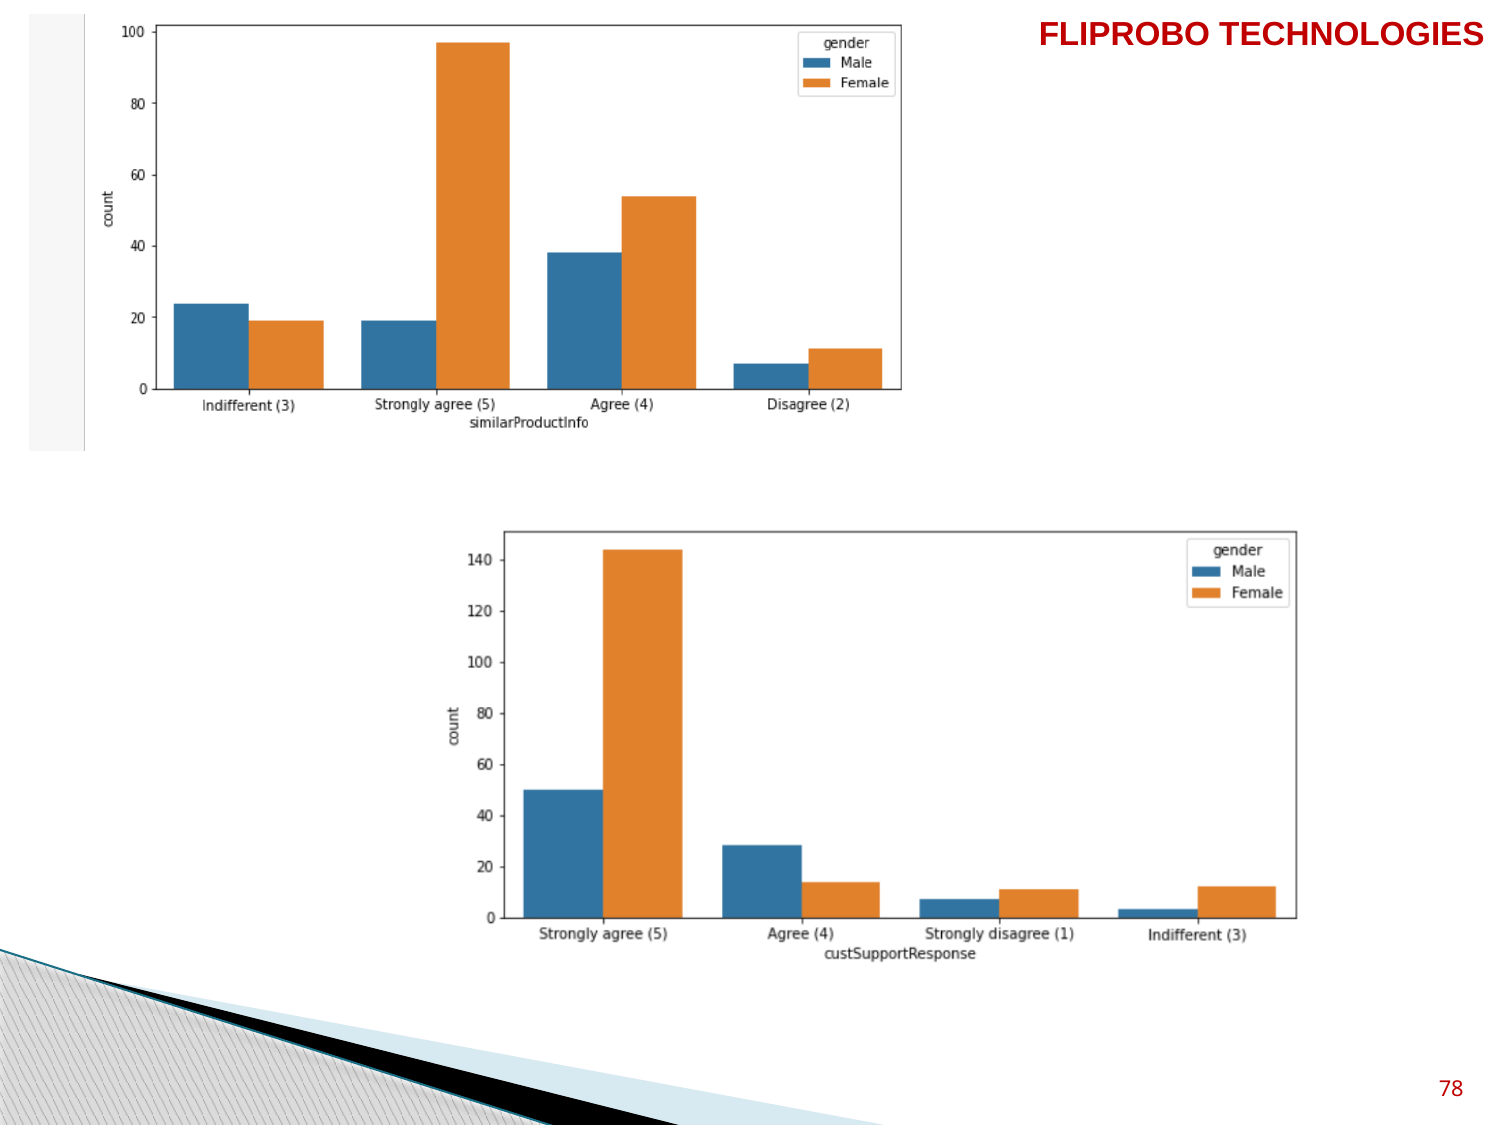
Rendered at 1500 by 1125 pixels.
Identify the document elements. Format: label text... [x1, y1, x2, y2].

footer FLIPROBO TECHNOLOGIES [838, 0, 1500, 60]
slide_number 78 [1399, 1051, 1479, 1112]
picture [407, 514, 1348, 984]
picture [29, 14, 970, 451]
